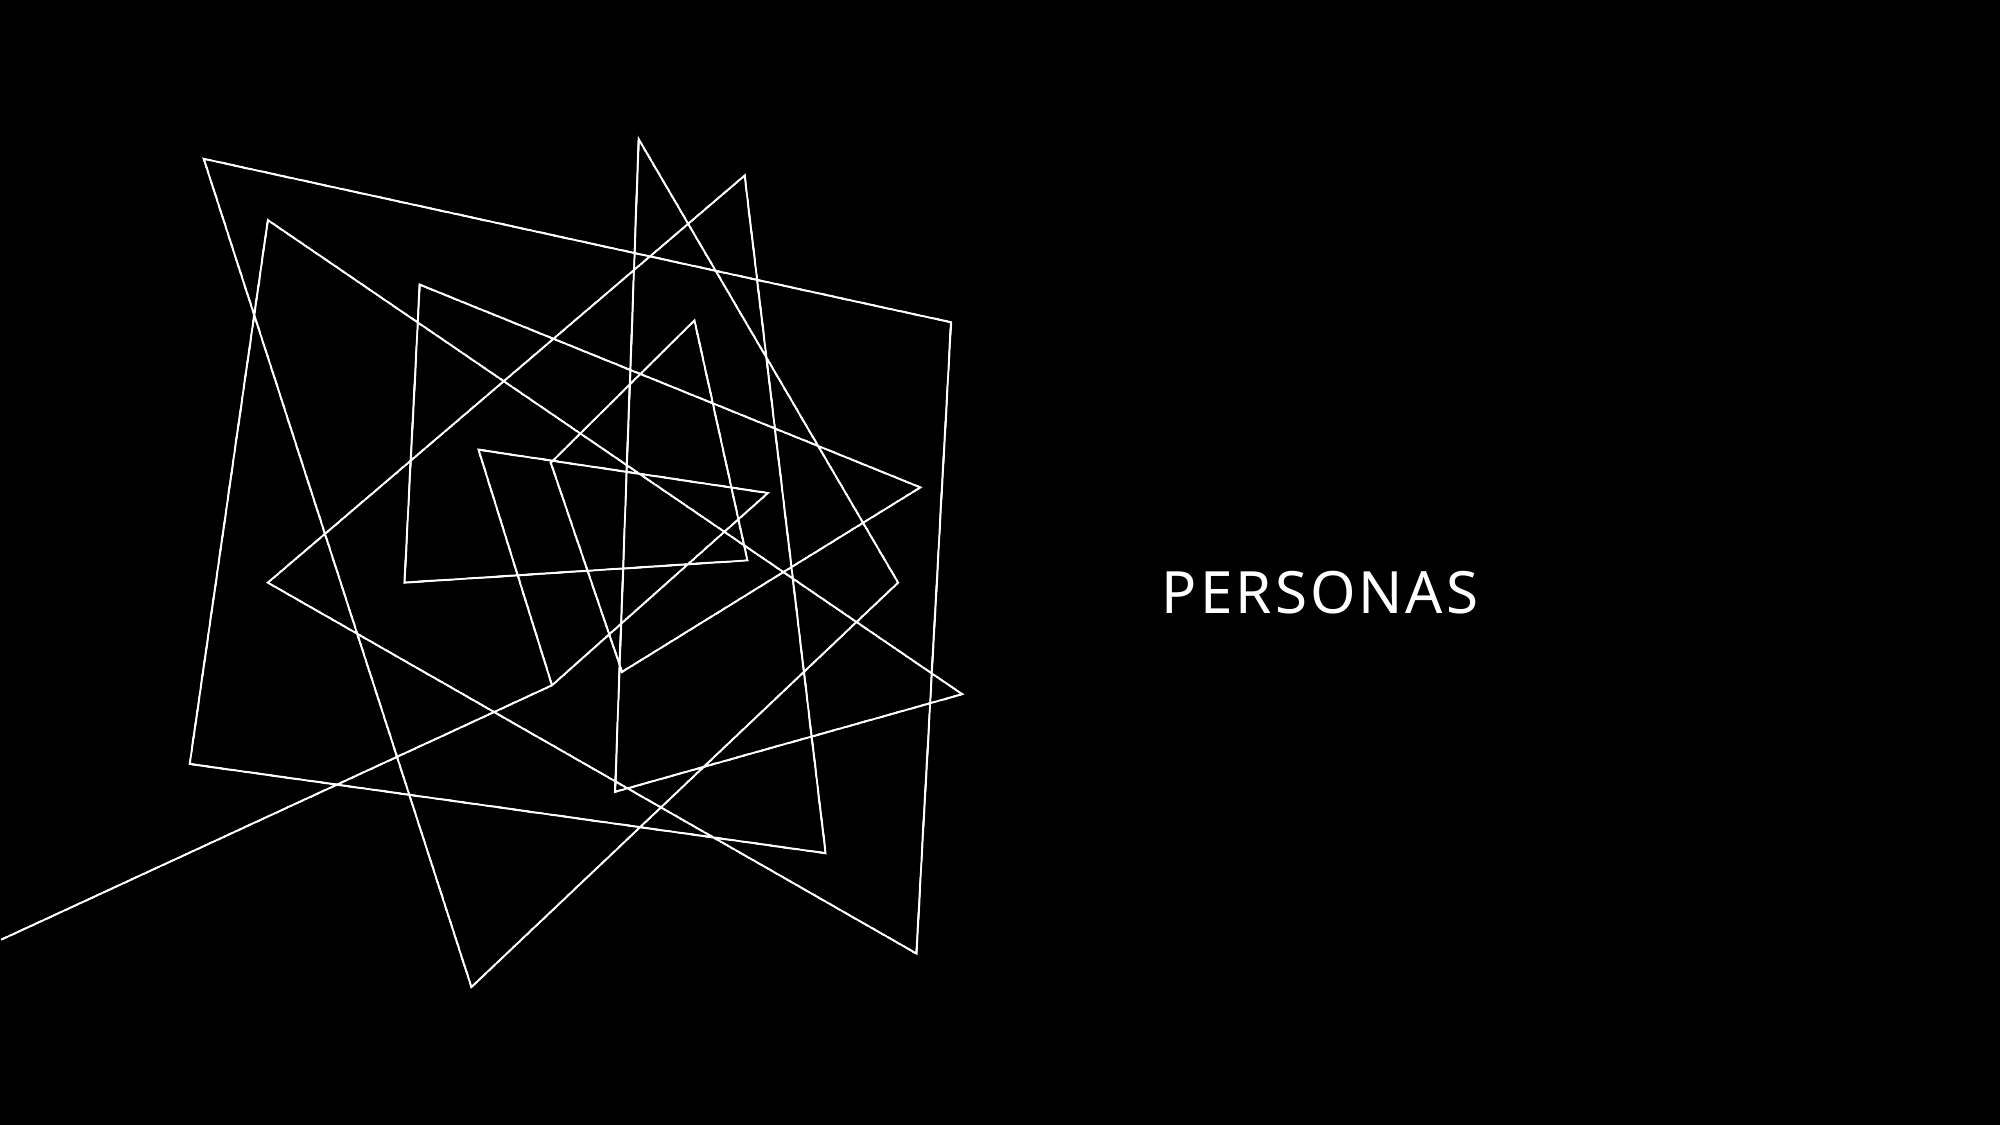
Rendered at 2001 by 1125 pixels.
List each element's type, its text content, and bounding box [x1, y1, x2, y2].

picture [0, 135, 965, 989]
title PERSONAS [1146, 352, 1890, 634]
